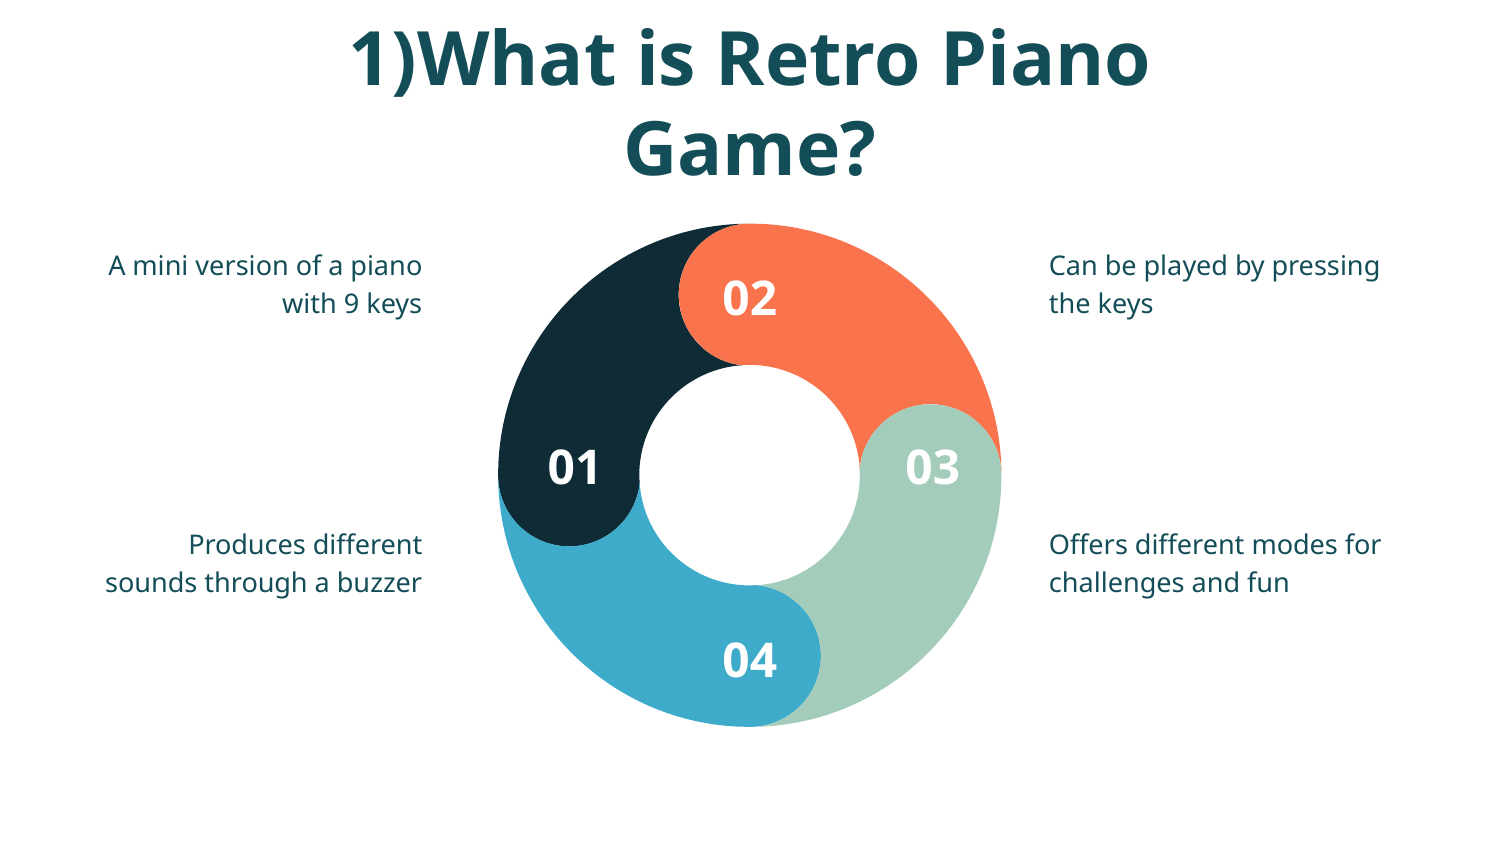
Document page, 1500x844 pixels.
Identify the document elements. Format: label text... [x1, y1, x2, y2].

subtitle A mini version of a piano with 9 keys [76, 228, 438, 429]
subtitle Offers different modes for challenges and fun [1033, 507, 1408, 707]
title 1)What is Retro Piano Game? [204, 65, 1296, 136]
subtitle Produces different sounds through a buzzer [76, 507, 438, 708]
subtitle Can be played by pressing the keys [1033, 228, 1408, 428]
